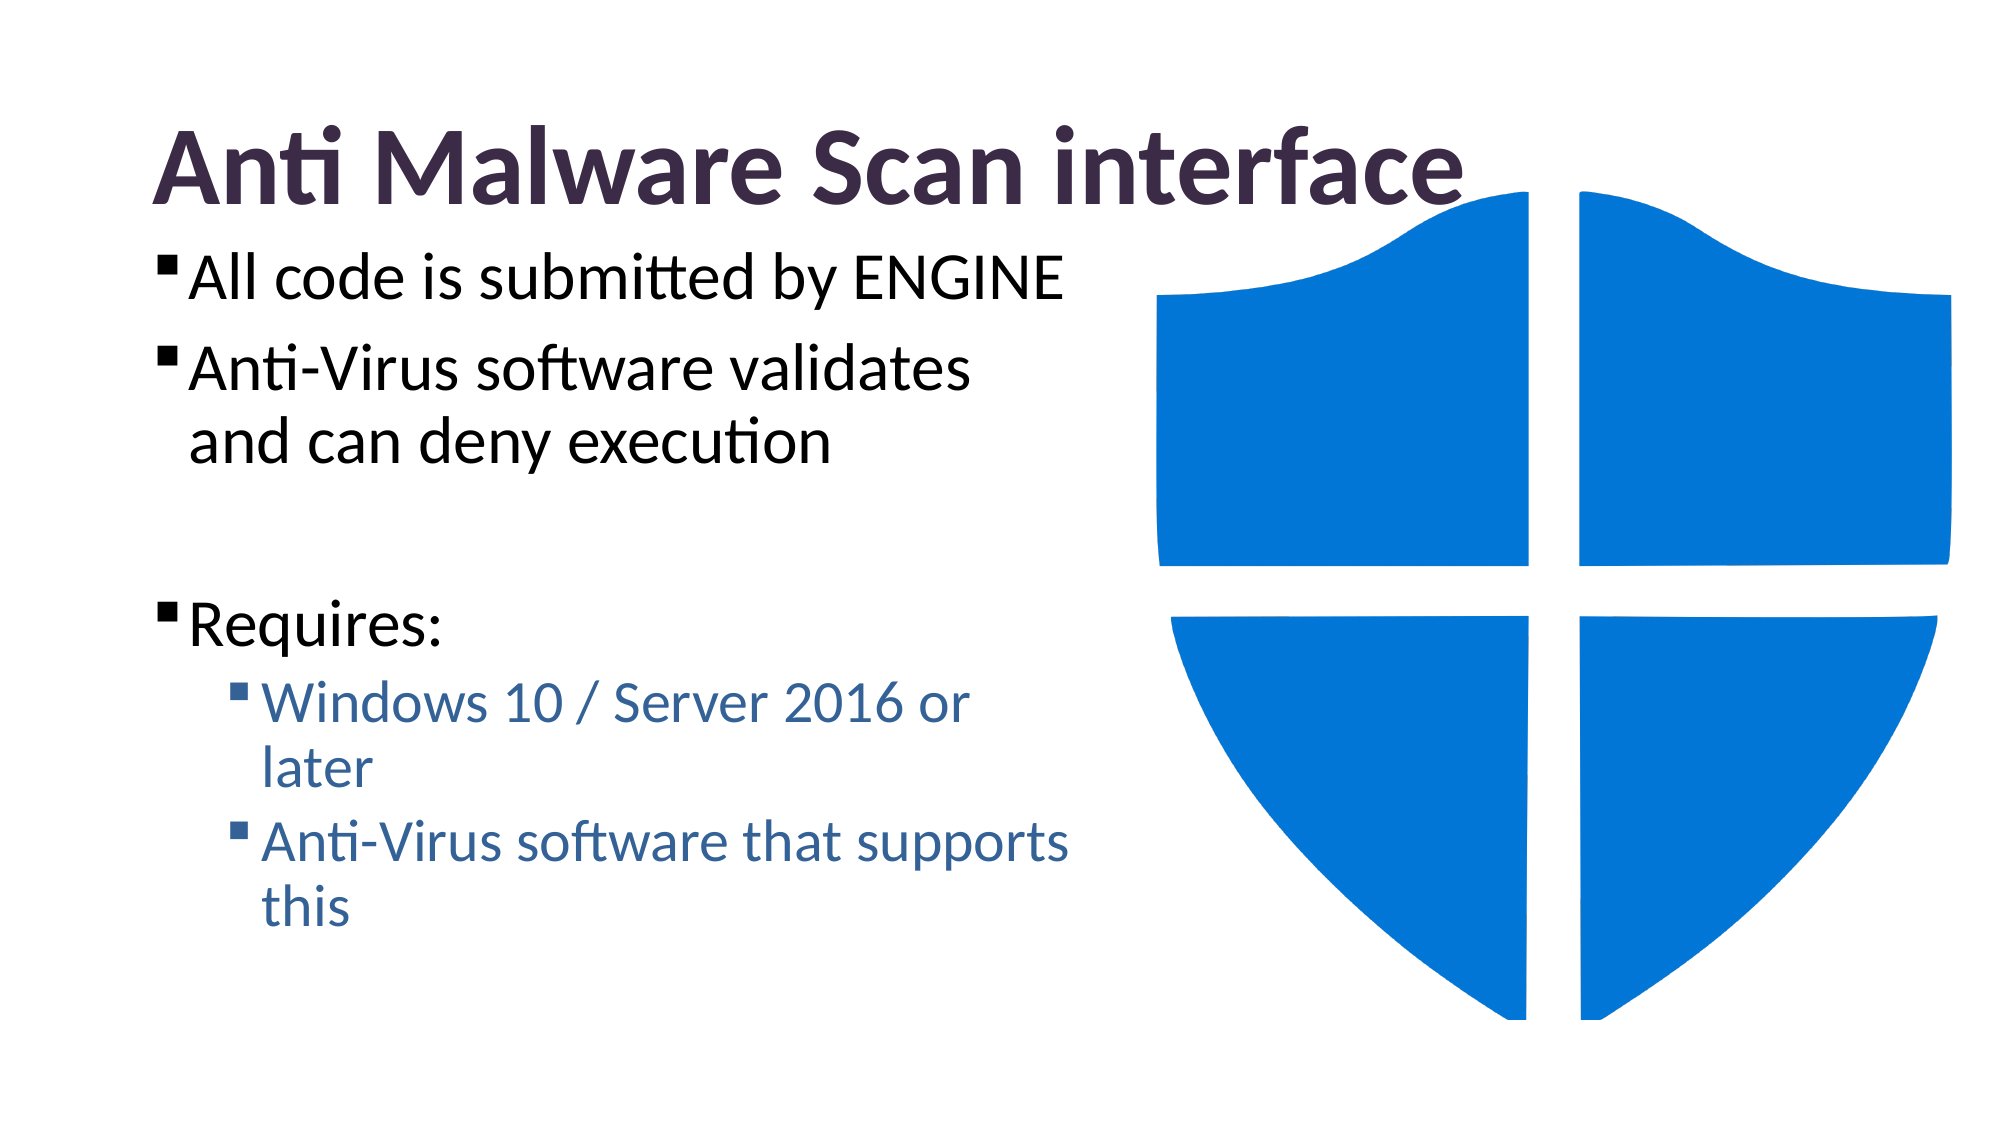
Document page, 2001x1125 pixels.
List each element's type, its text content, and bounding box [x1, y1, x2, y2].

list All code is submitted by ENGINE Anti-Virus software validates and can deny execution Requires: Windows 10 / Server 2016 or later Anti-Virus software that supports this [137, 233, 1091, 1014]
title Anti Malware Scan interface [137, 59, 1735, 278]
picture [1136, 172, 1967, 1020]
